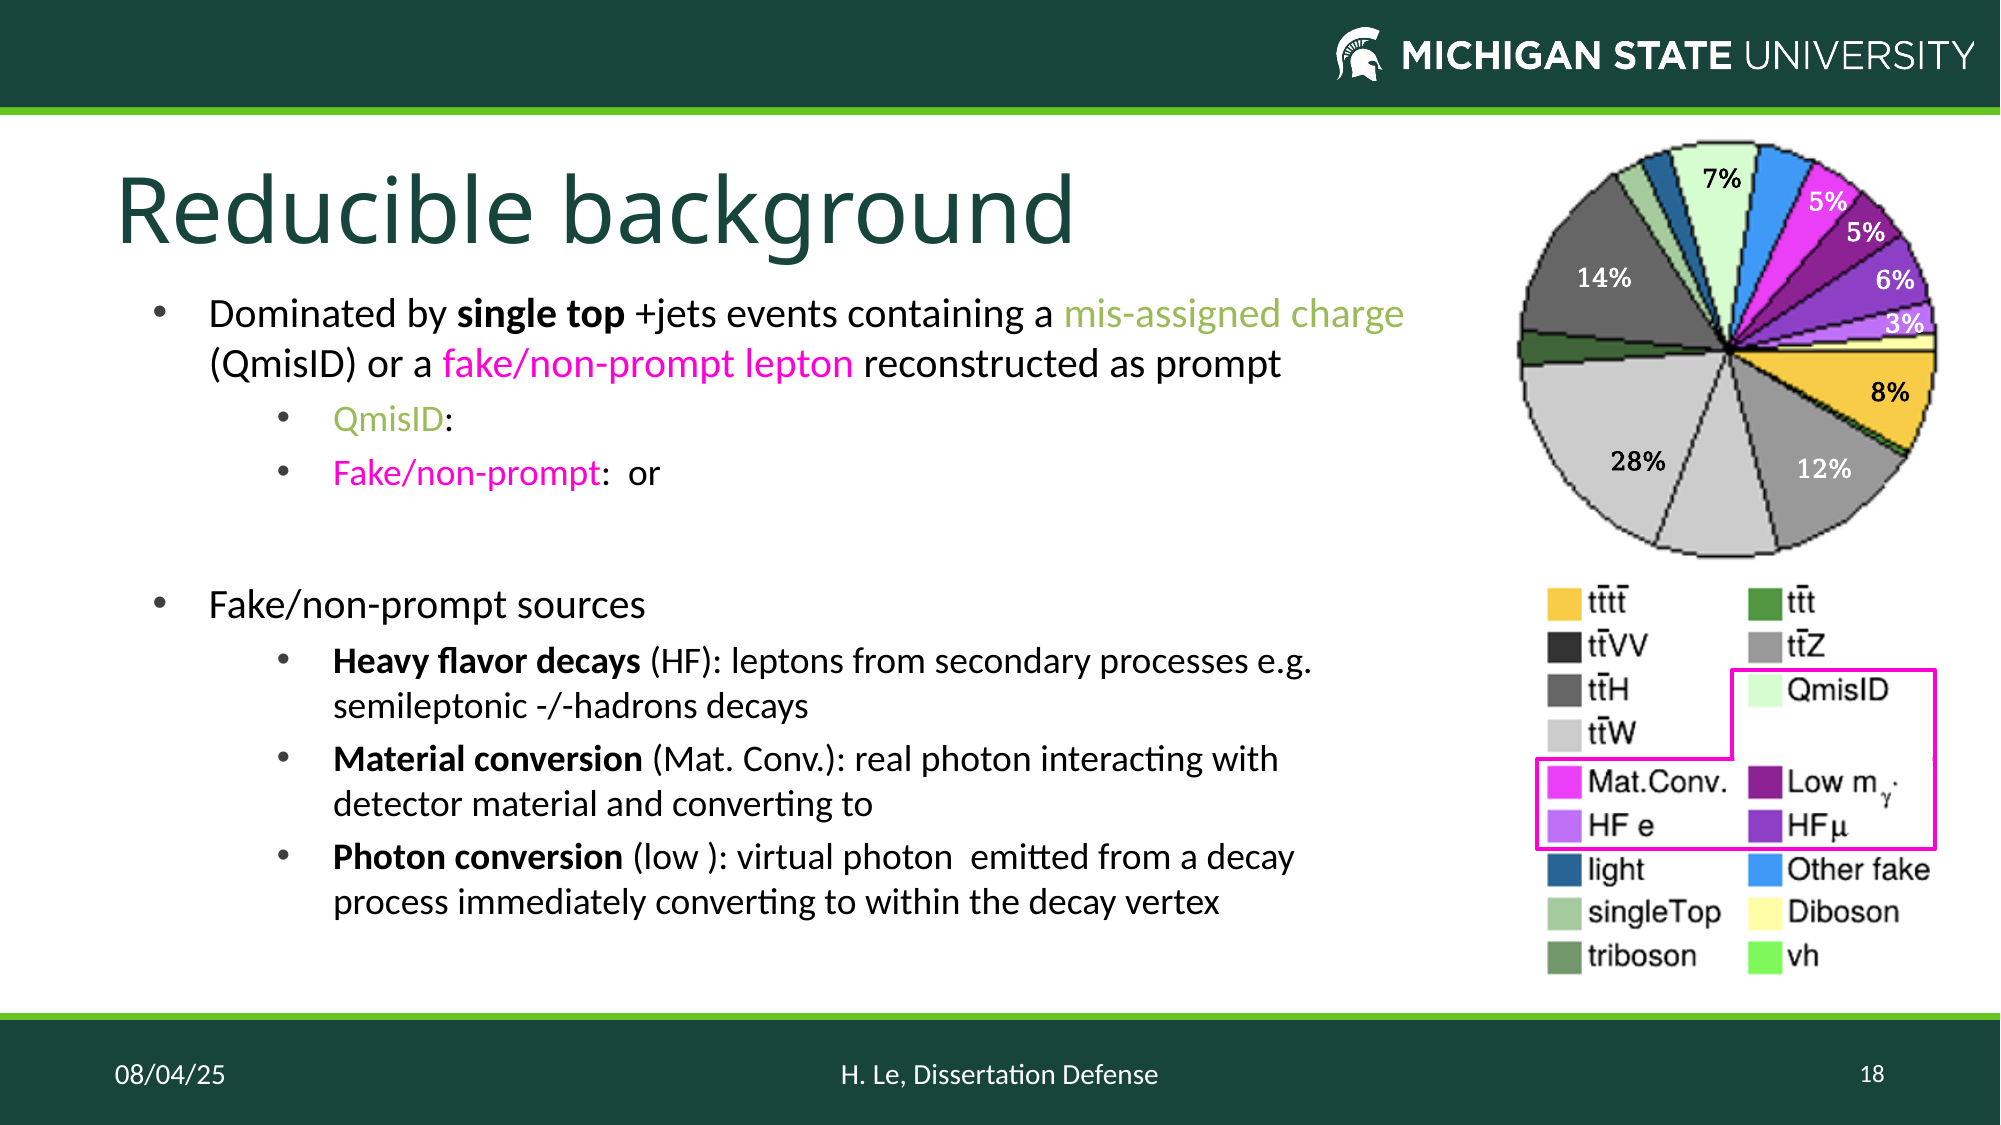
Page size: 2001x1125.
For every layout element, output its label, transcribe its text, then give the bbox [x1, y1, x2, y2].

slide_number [99, 1042, 567, 1103]
picture [1336, 27, 1974, 81]
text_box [1433, 129, 1977, 981]
picture [0, 1002, 2000, 1125]
title Reducible background [99, 134, 1428, 279]
slide_number 18 [1433, 1042, 1900, 1103]
footer H. Le, Dissertation Defense [683, 1042, 1317, 1103]
